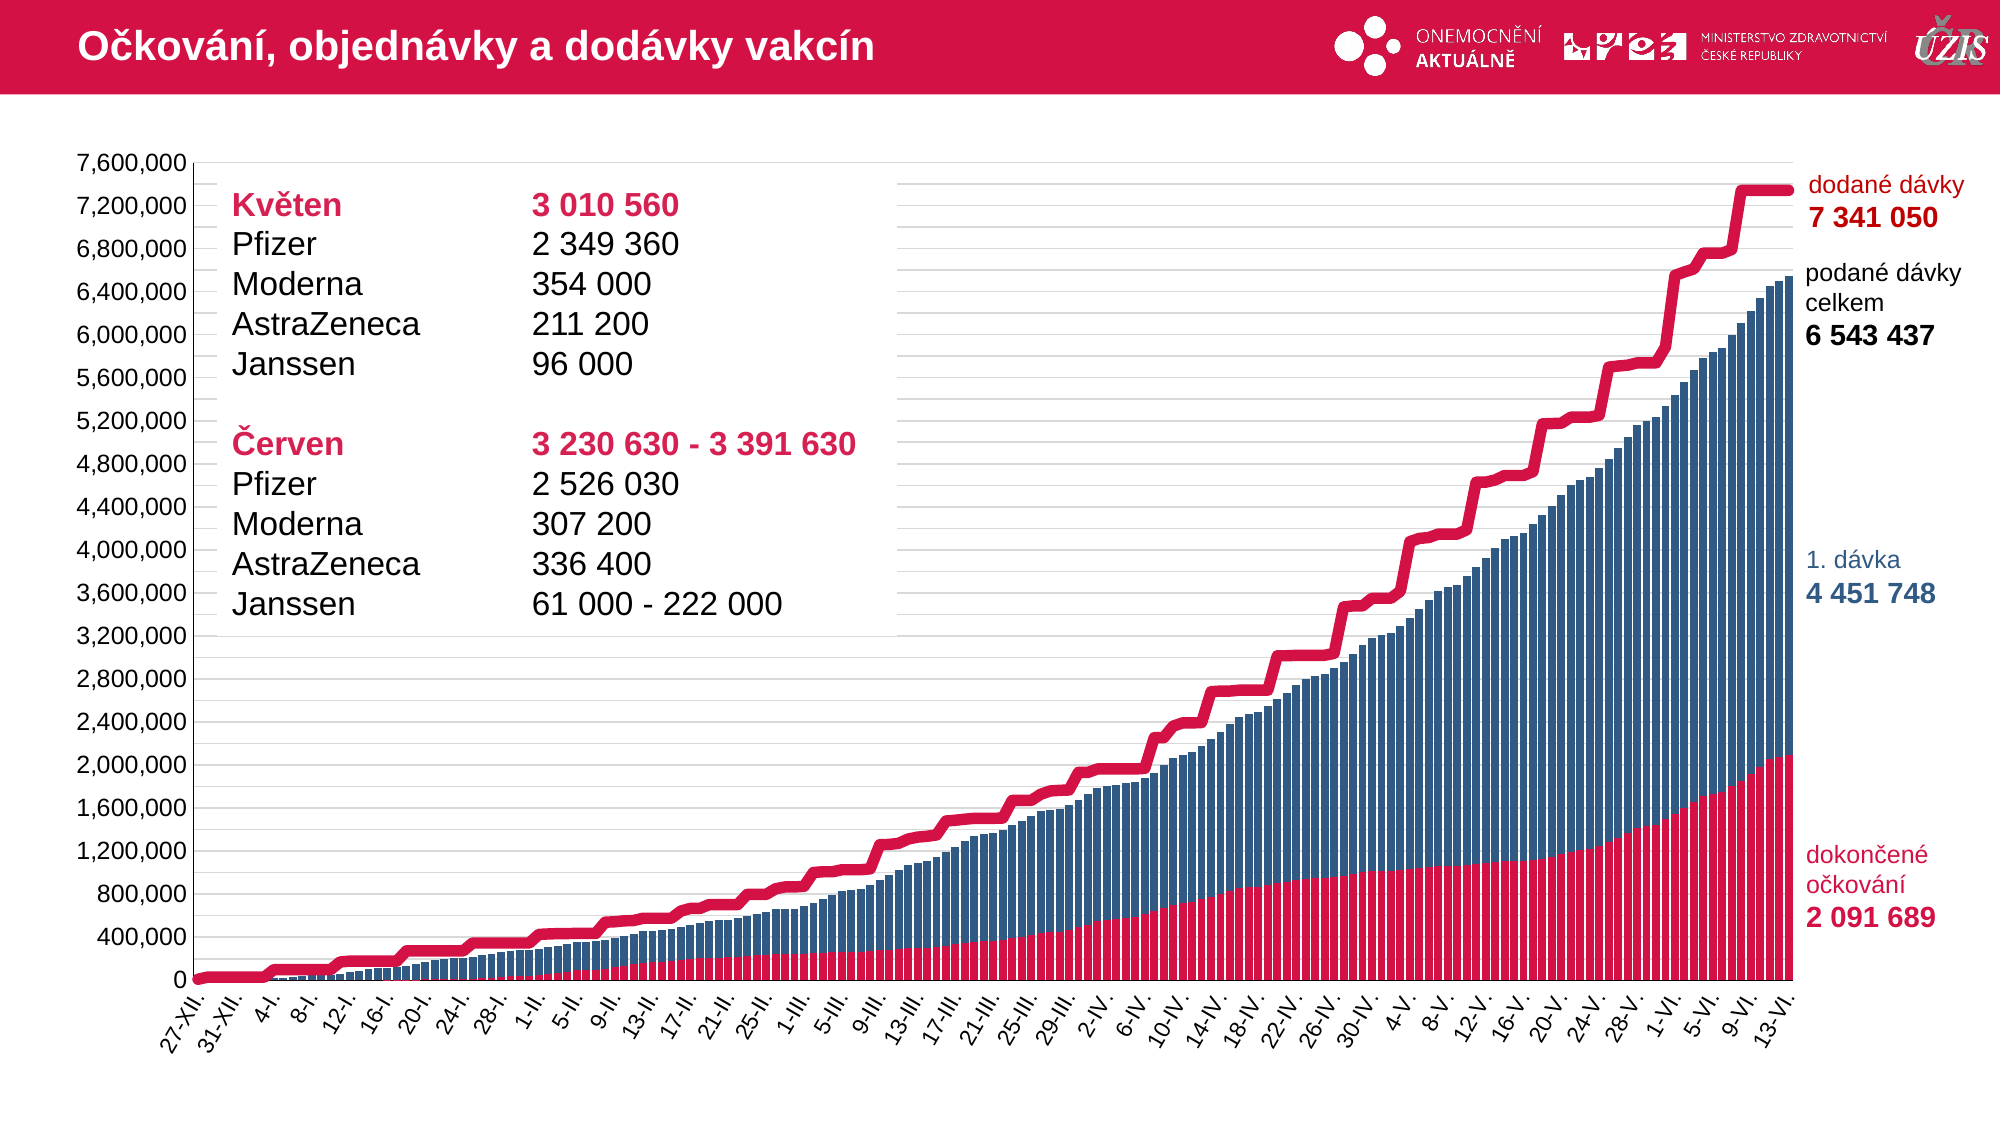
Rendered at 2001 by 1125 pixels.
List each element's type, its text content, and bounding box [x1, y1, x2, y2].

picture [1563, 31, 1888, 60]
picture [1915, 15, 1989, 66]
chart [21, 142, 1873, 1101]
title Očkování, objednávky a dodávky vakcín [62, 0, 948, 95]
text_box dodané dávky 7 341 050 [1873, 160, 1996, 238]
text_box podané dávky celkem 6 543 437 [1873, 248, 1993, 359]
picture [1334, 16, 1542, 76]
text_box 1. dávka 4 451 748 [1873, 536, 1952, 617]
text_box dokončené očkování 2 091 689 [1873, 830, 1952, 941]
